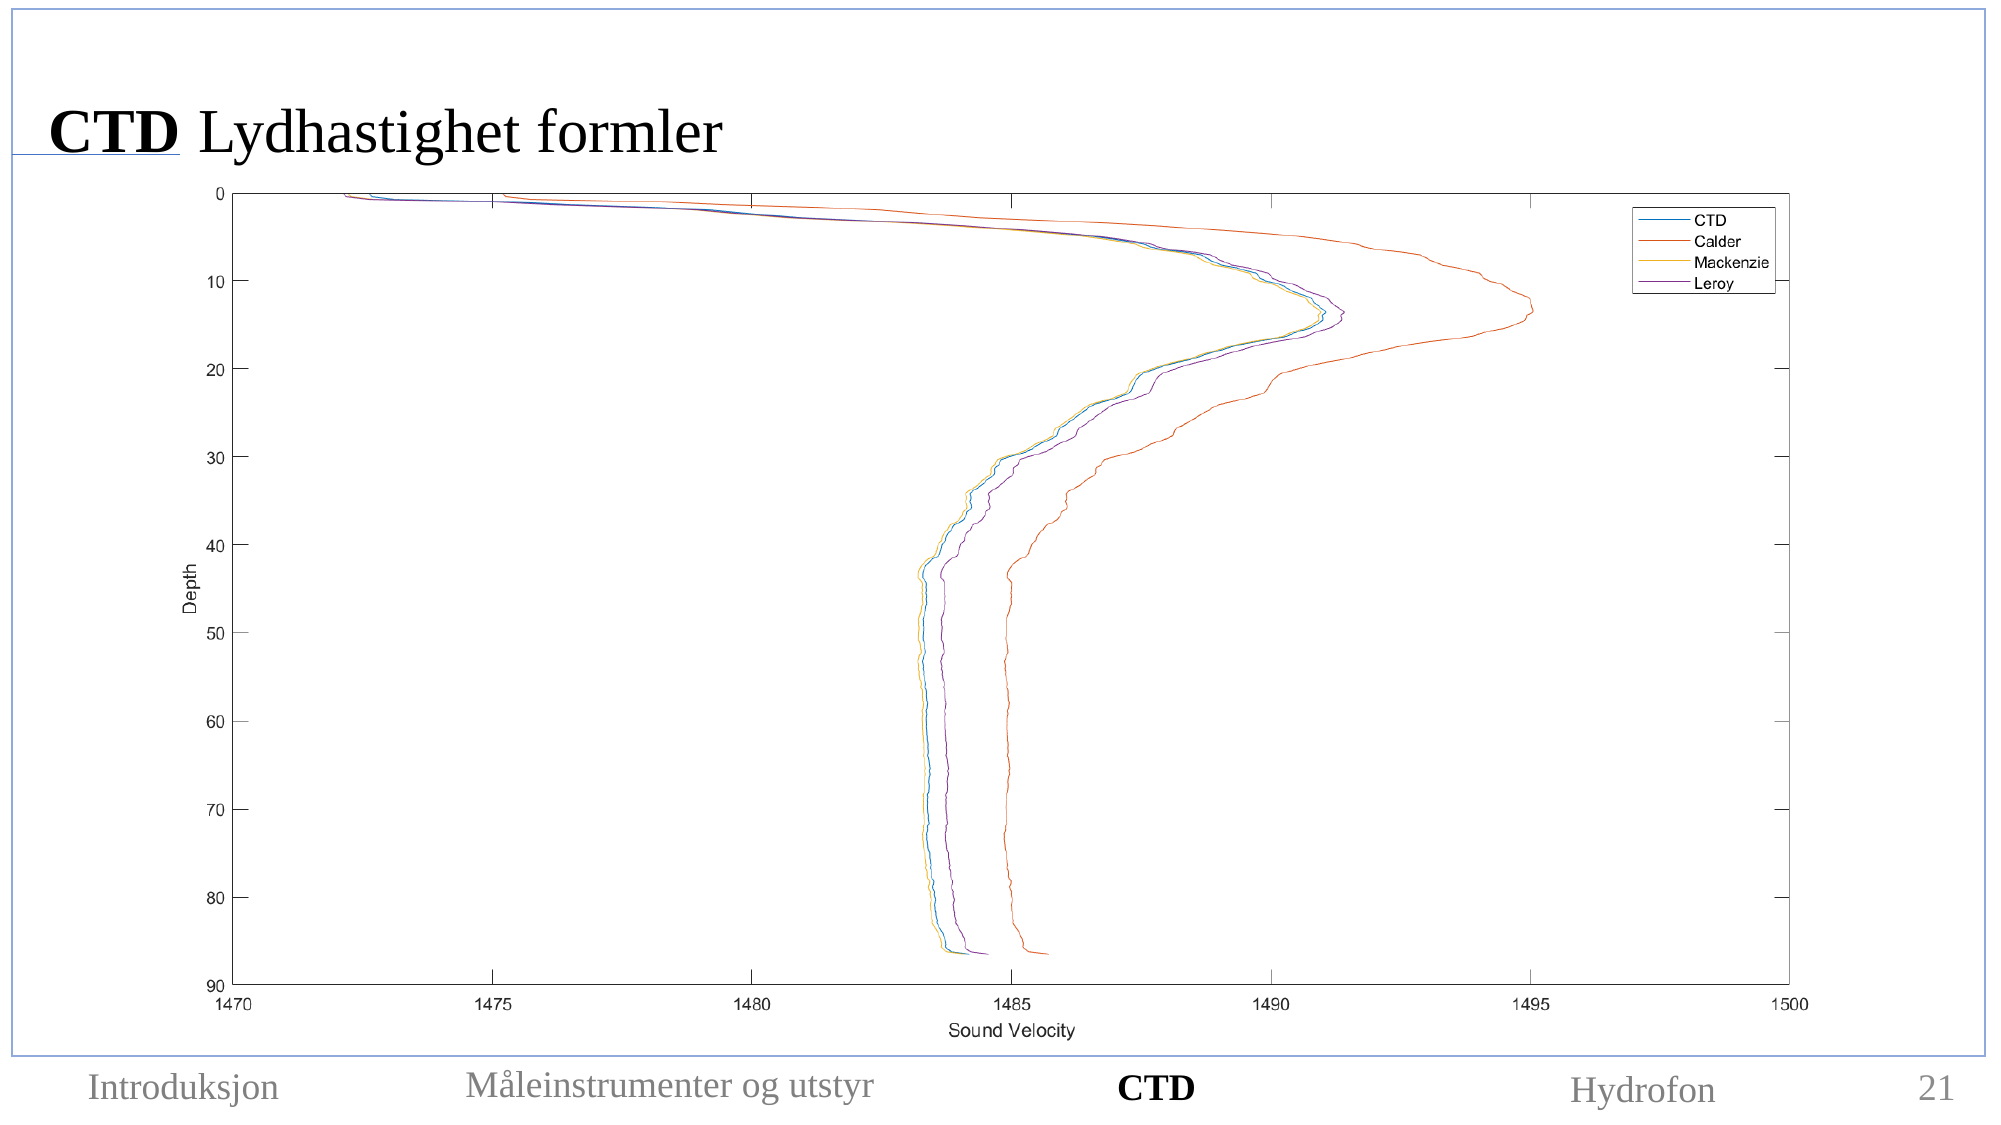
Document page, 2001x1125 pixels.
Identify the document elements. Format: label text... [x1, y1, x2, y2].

slide_number 21 [1887, 1055, 1971, 1116]
text_box CTD Lydhastighet formler [33, 56, 858, 207]
text_box [11, 8, 1986, 1057]
text_box Introduksjon [0, 1052, 427, 1123]
text_box Måleinstrumenter og utstyr [426, 1047, 914, 1124]
text_box Hydrofon [1399, 1055, 1887, 1125]
text_box CTD [913, 1053, 1400, 1124]
picture [173, 169, 1823, 1047]
